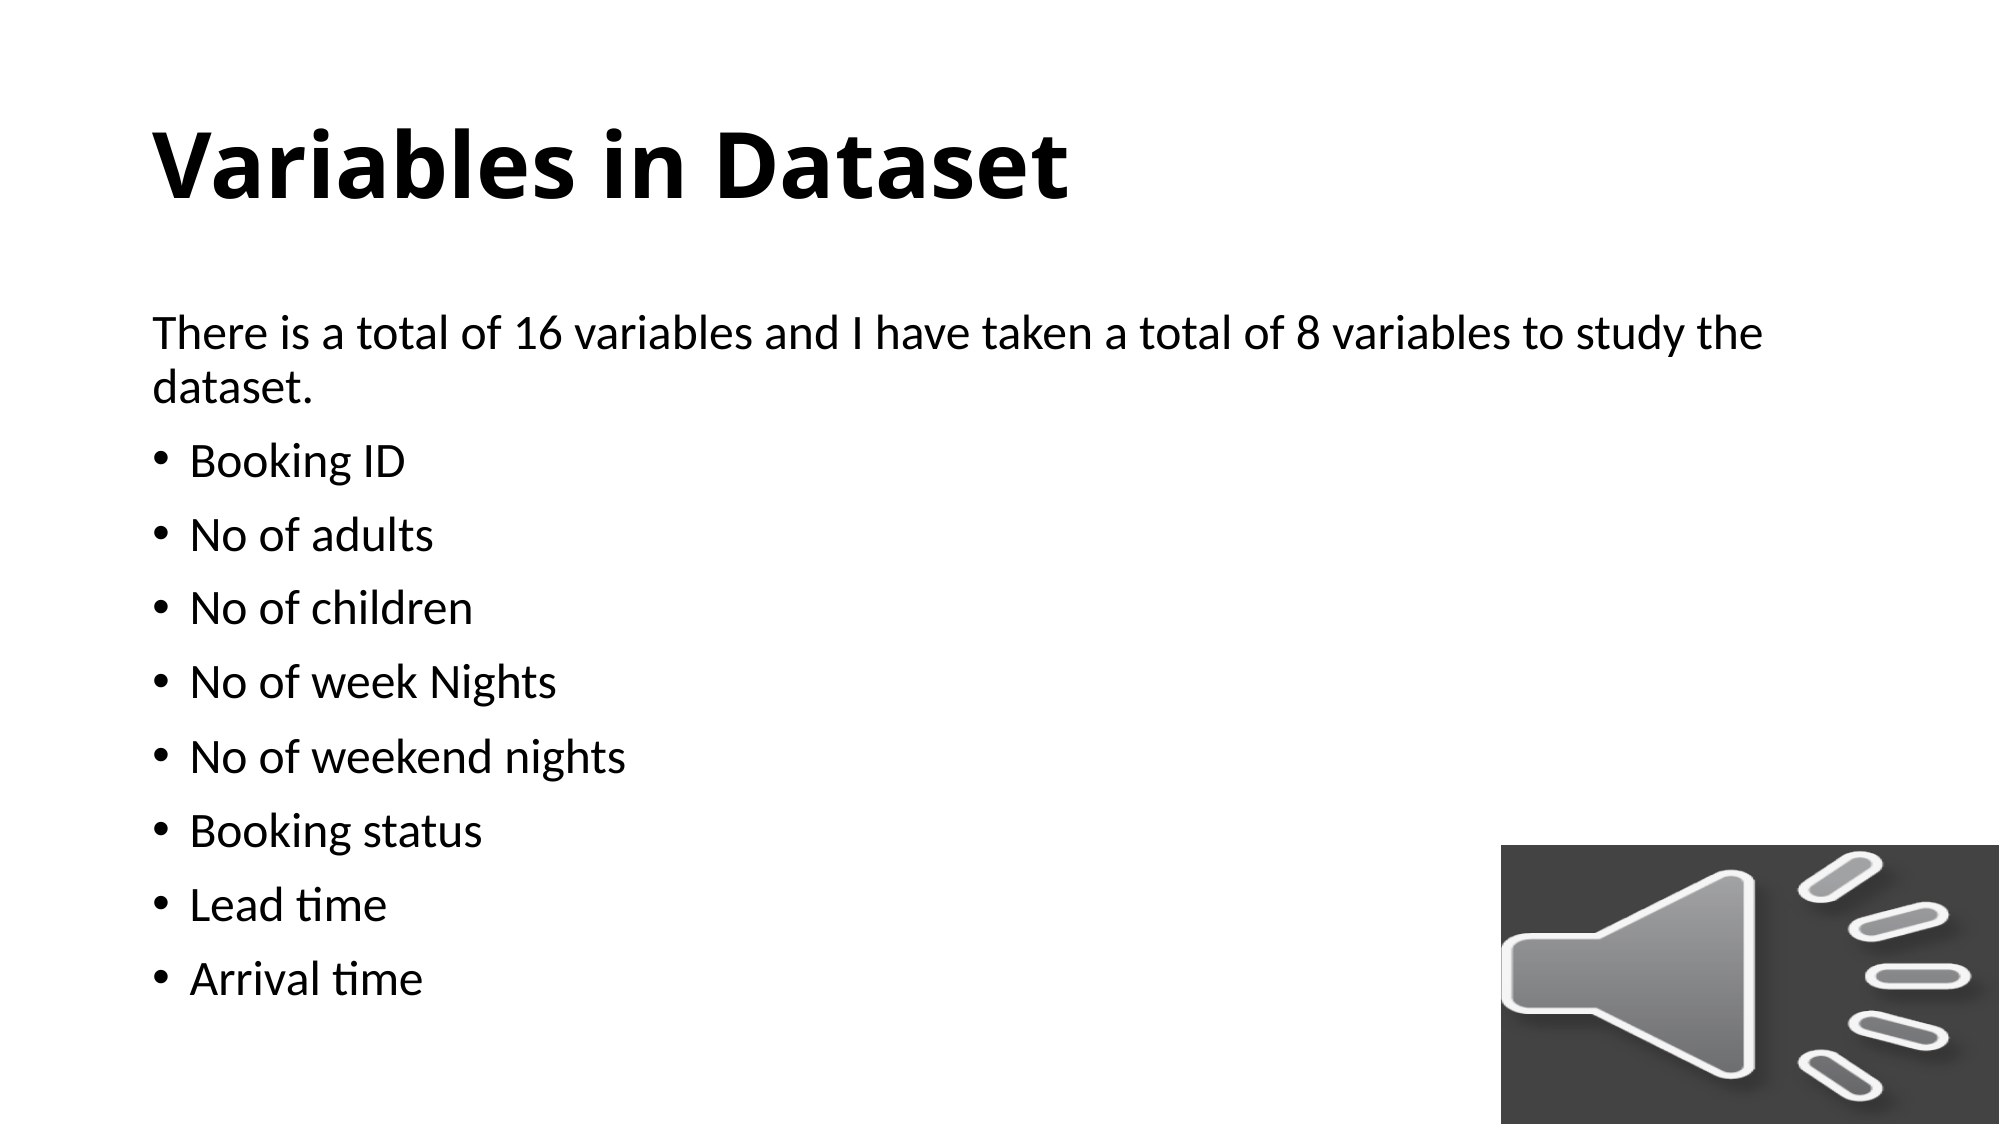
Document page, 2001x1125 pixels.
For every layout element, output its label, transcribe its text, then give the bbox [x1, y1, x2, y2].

title Variables in Dataset [137, 59, 1863, 278]
picture [1499, 843, 2000, 1125]
list There is a total of 16 variables and I have taken a total of 8 variables to study the dataset. Booking ID No of adults No of children No of week Nights No of weekend nights Booking status Lead time Arrival time [137, 299, 1863, 1014]
